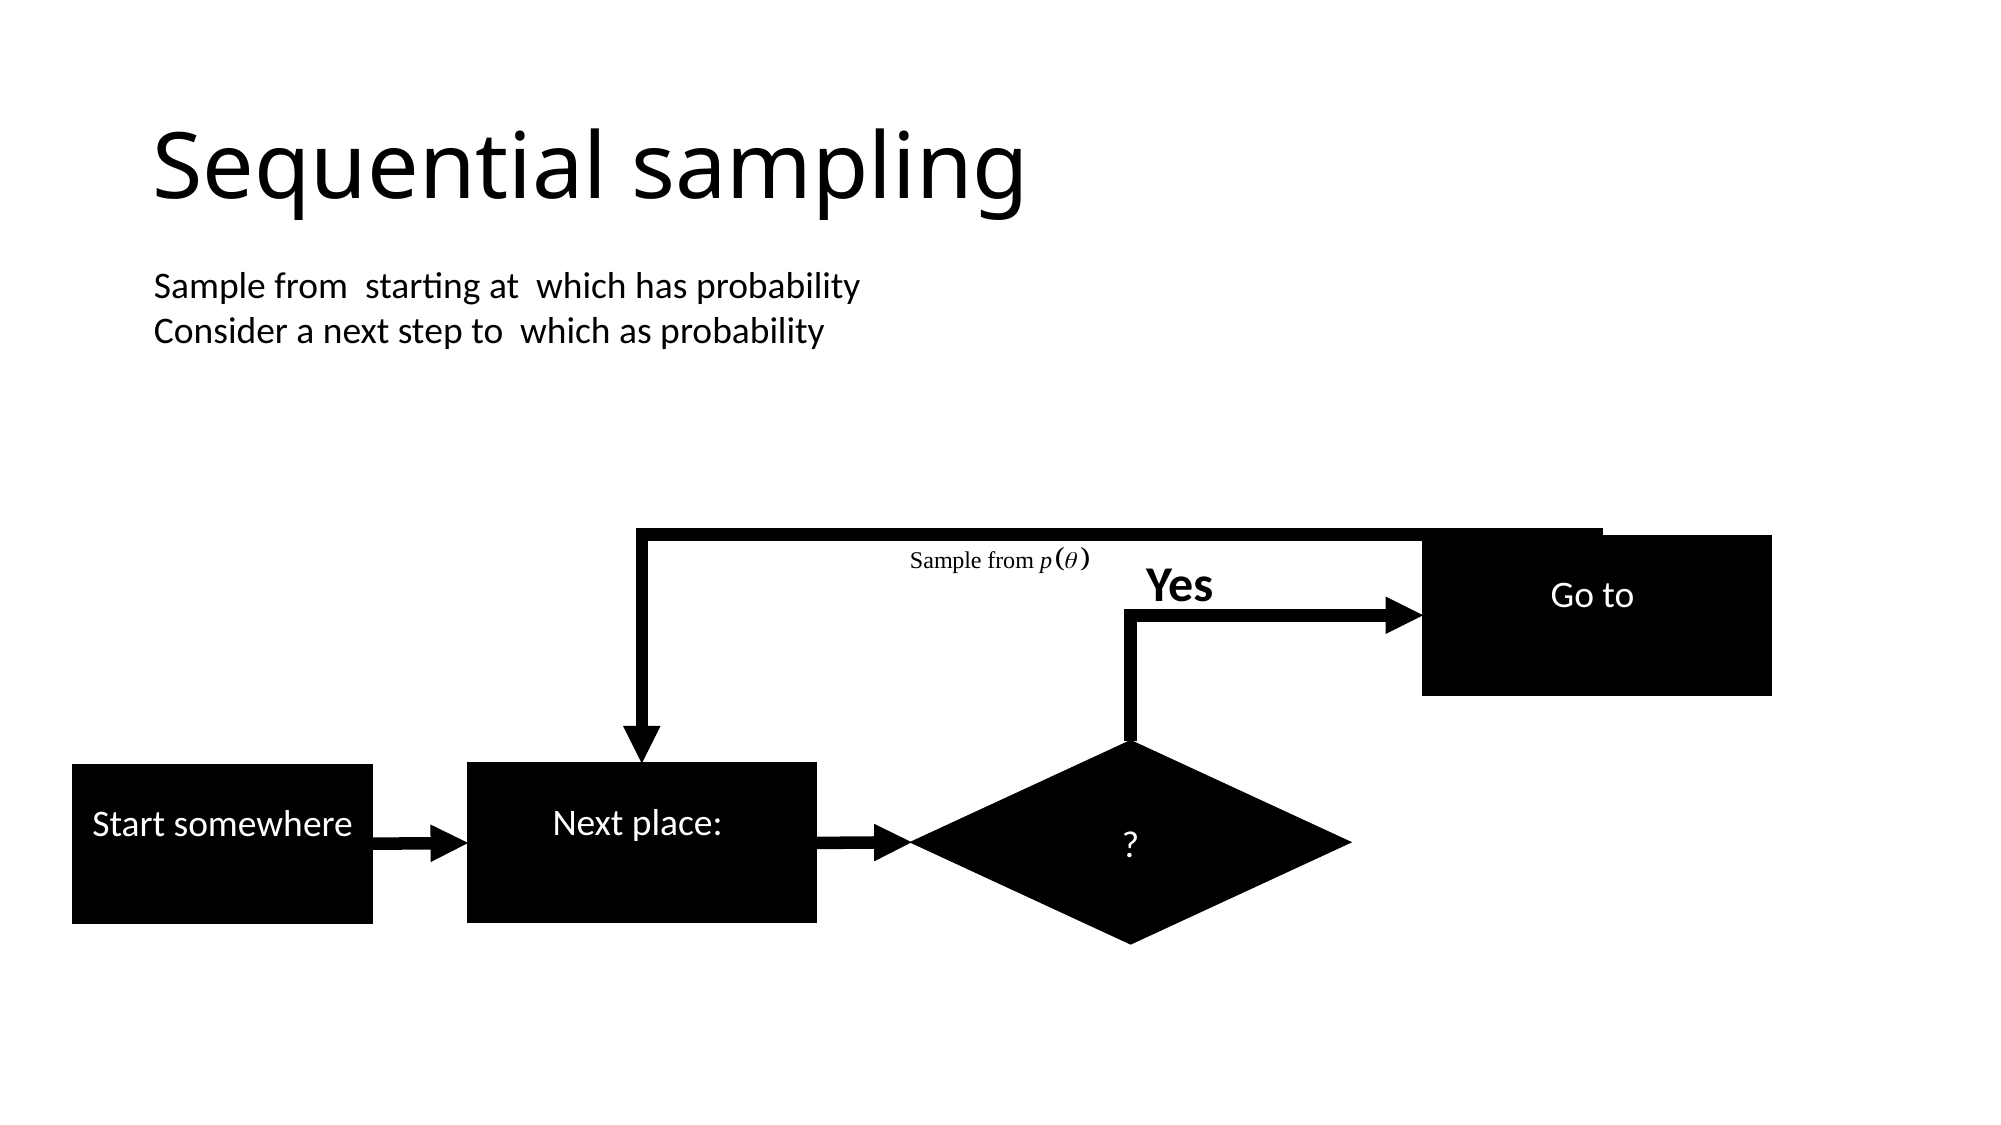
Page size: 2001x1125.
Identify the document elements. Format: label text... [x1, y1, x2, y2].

title Sequential sampling [137, 59, 1863, 278]
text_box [907, 542, 1093, 583]
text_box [1005, 172, 1234, 1125]
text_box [1234, 531, 1340, 825]
